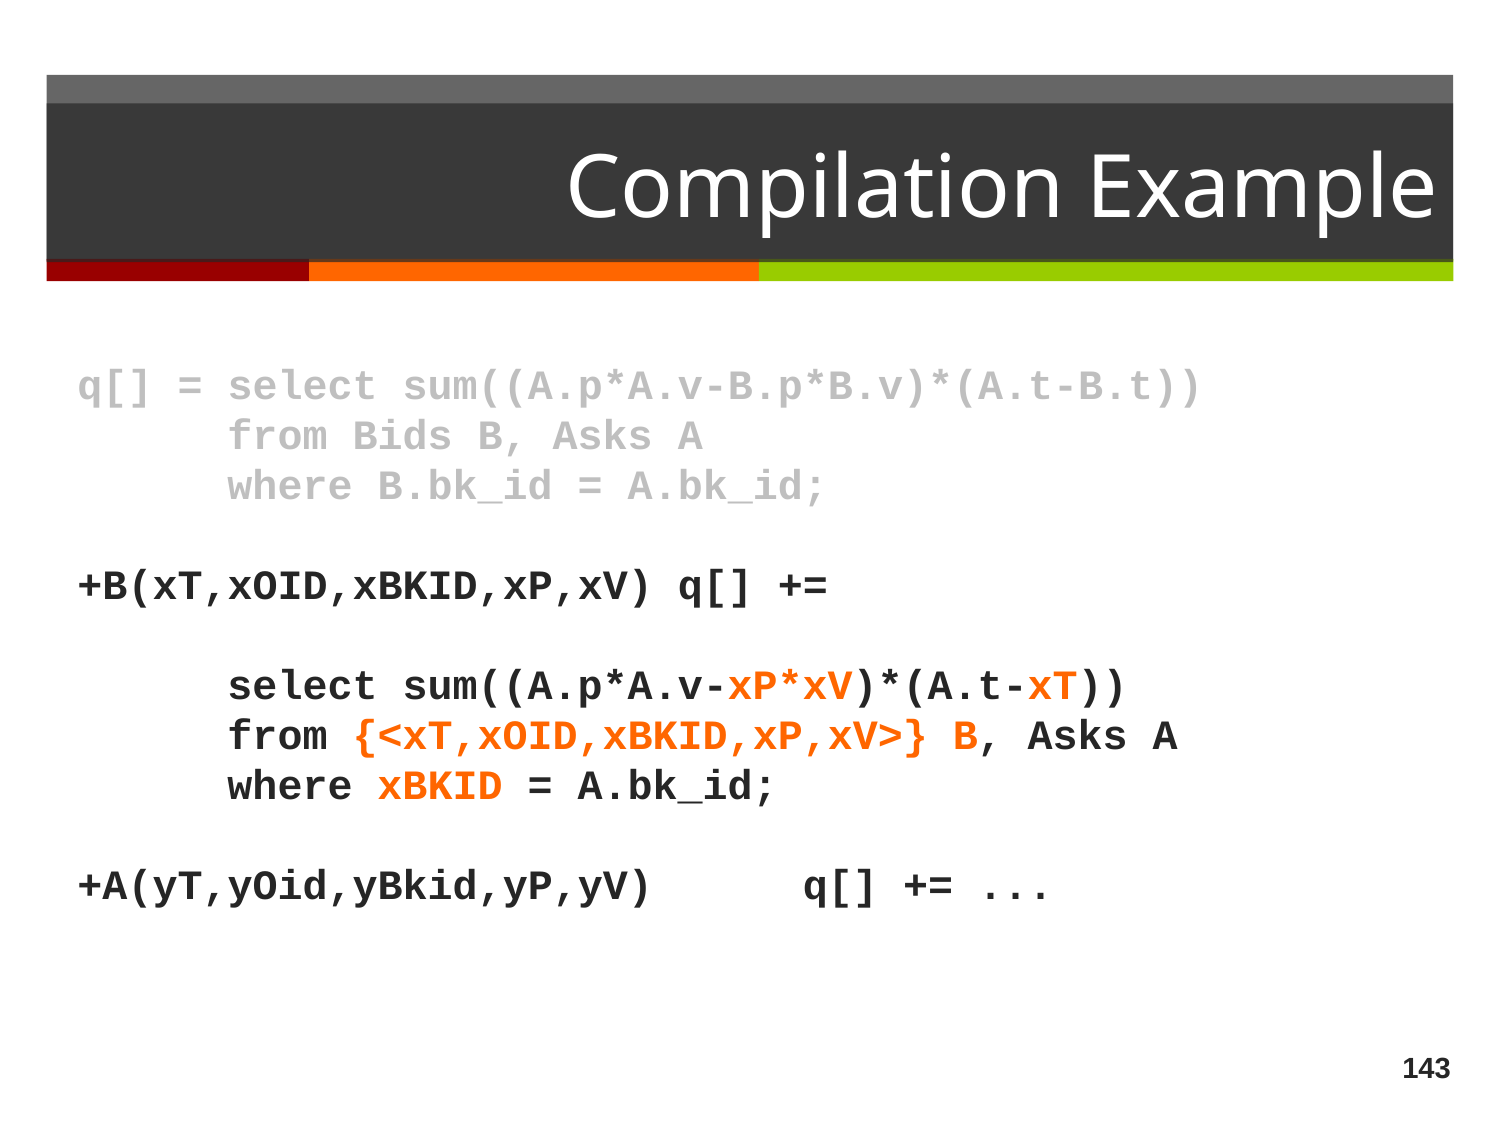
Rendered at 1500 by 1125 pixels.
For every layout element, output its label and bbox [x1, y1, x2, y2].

list [62, 349, 1454, 1006]
title [46, 103, 1454, 263]
